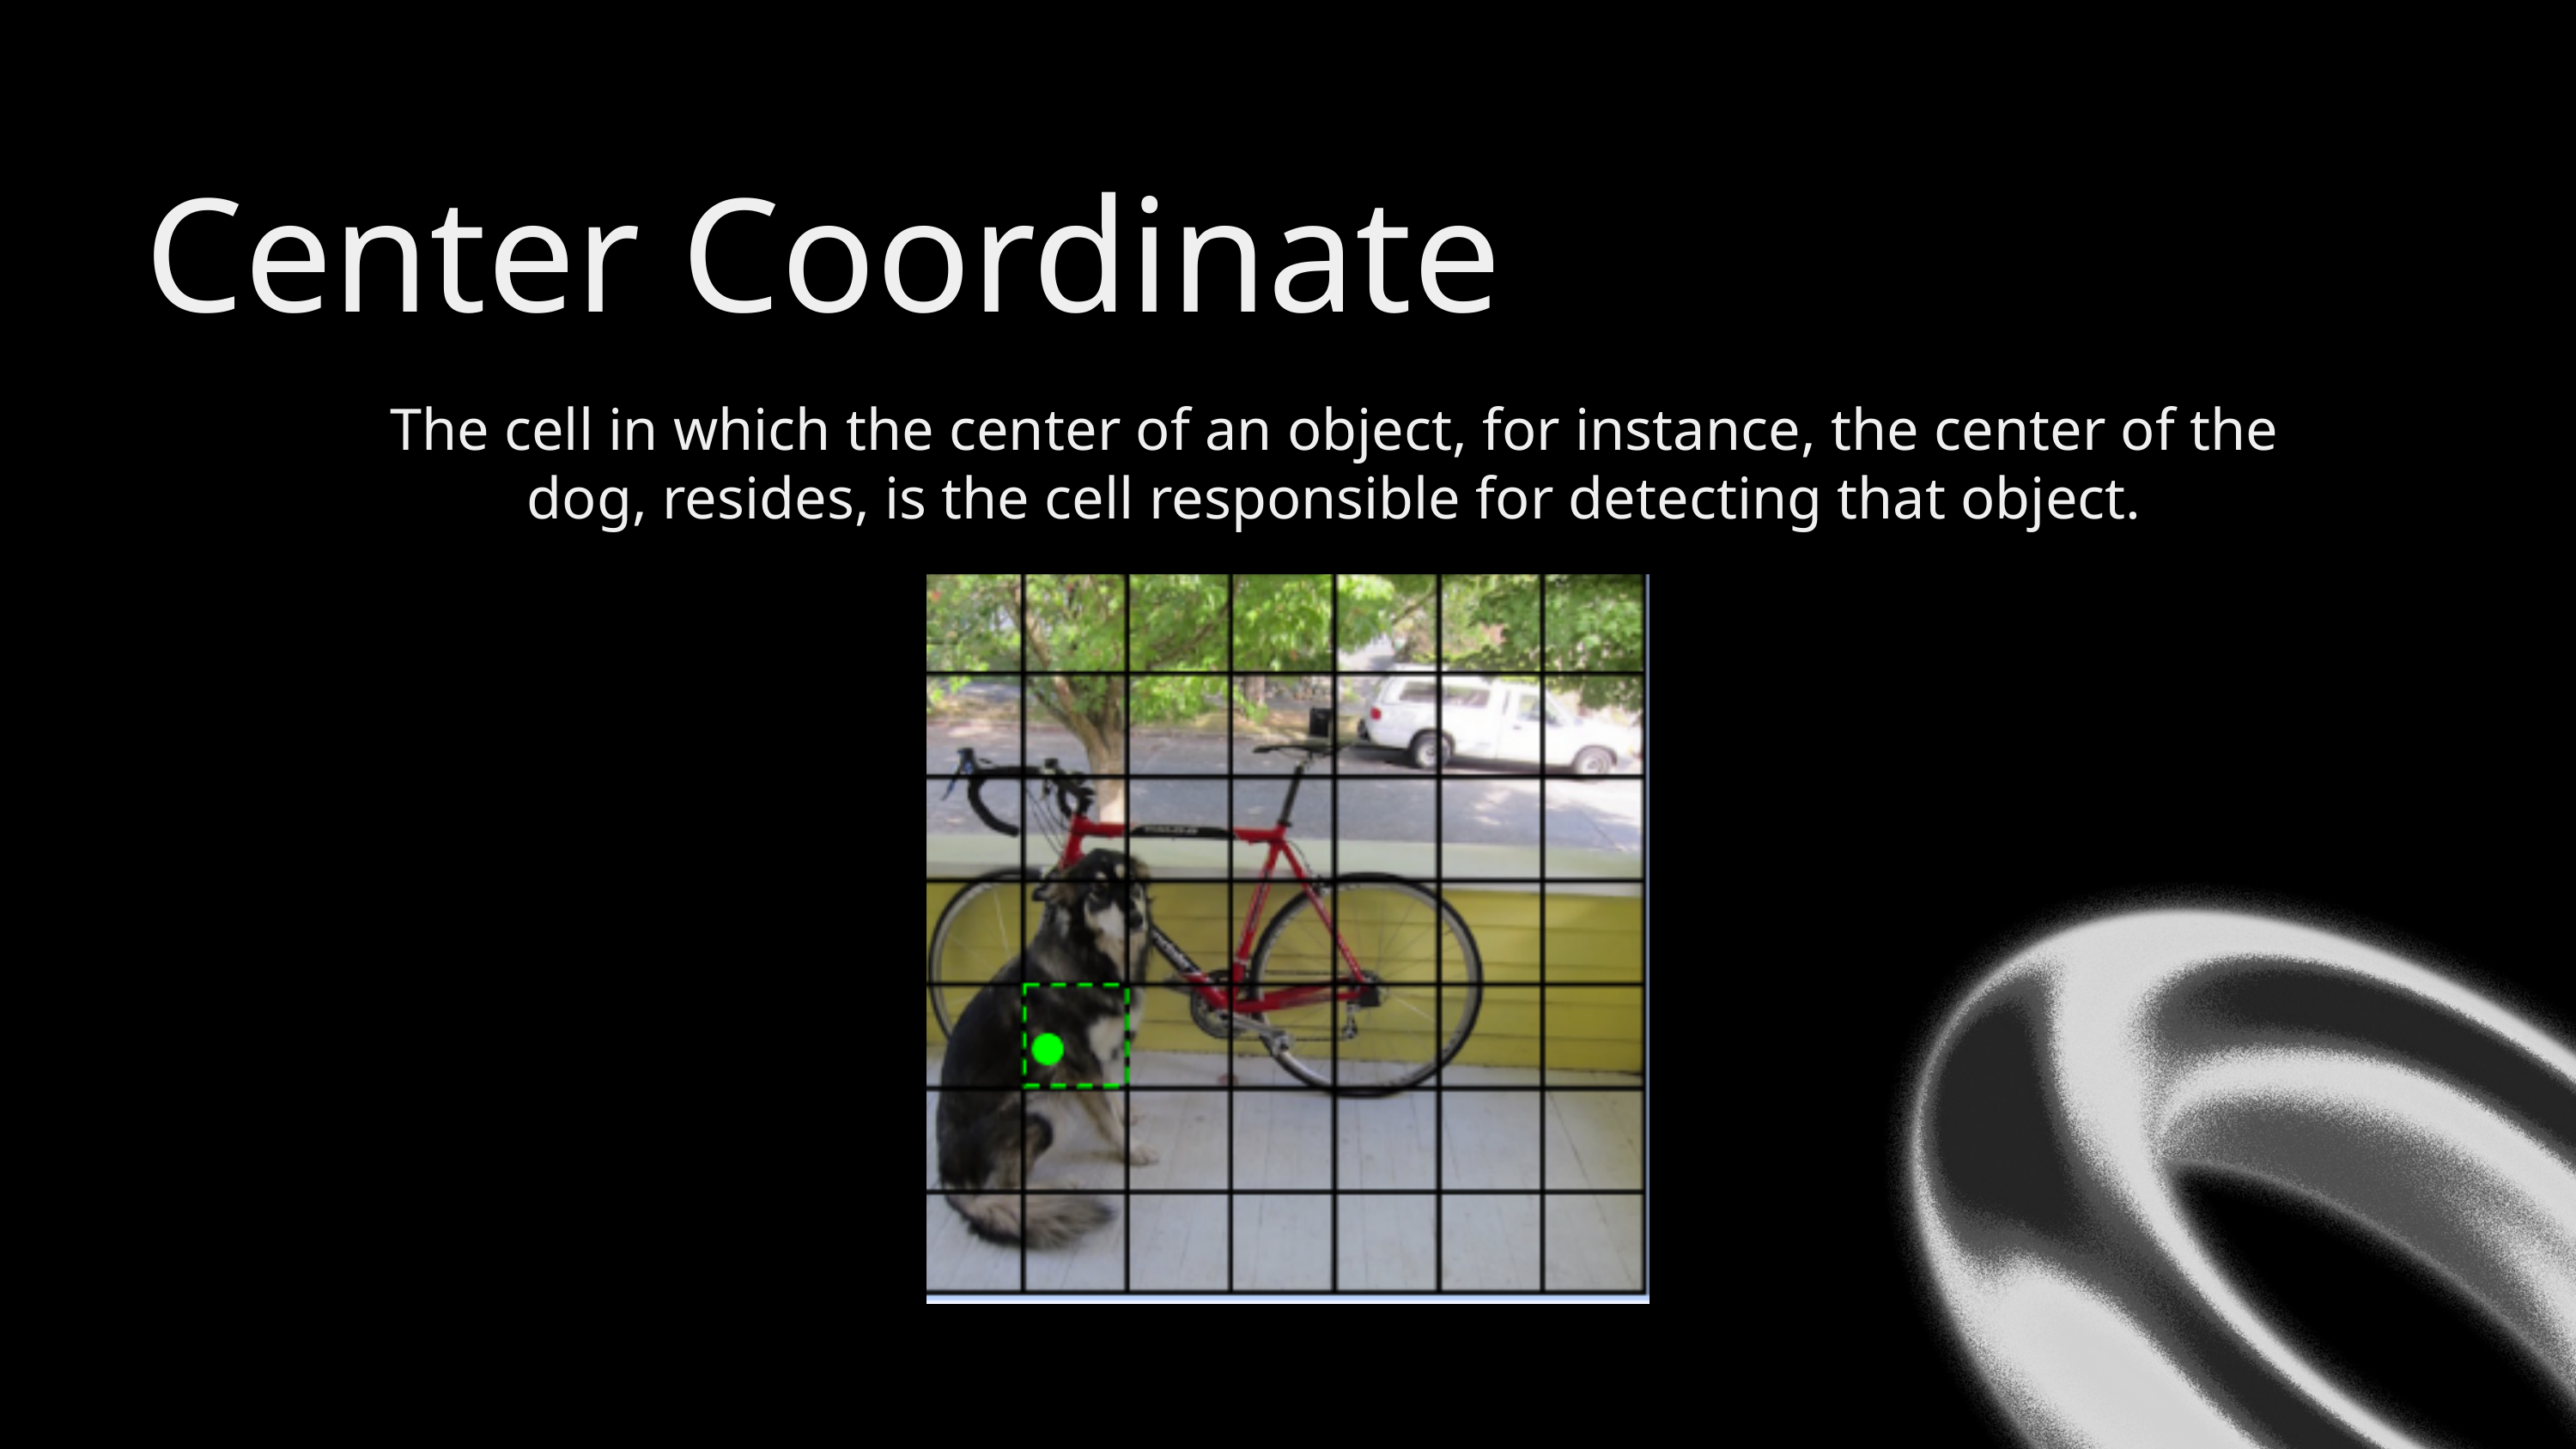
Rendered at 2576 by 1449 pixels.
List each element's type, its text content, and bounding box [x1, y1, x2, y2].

picture [1880, 879, 2576, 1449]
text_box The cell in which the center of an object, for instance, the center of the dog, resides, is the cell responsible for detecting that object. [344, 392, 2326, 530]
picture [927, 574, 1649, 1304]
text_box Center Coordinate [144, 155, 2400, 344]
